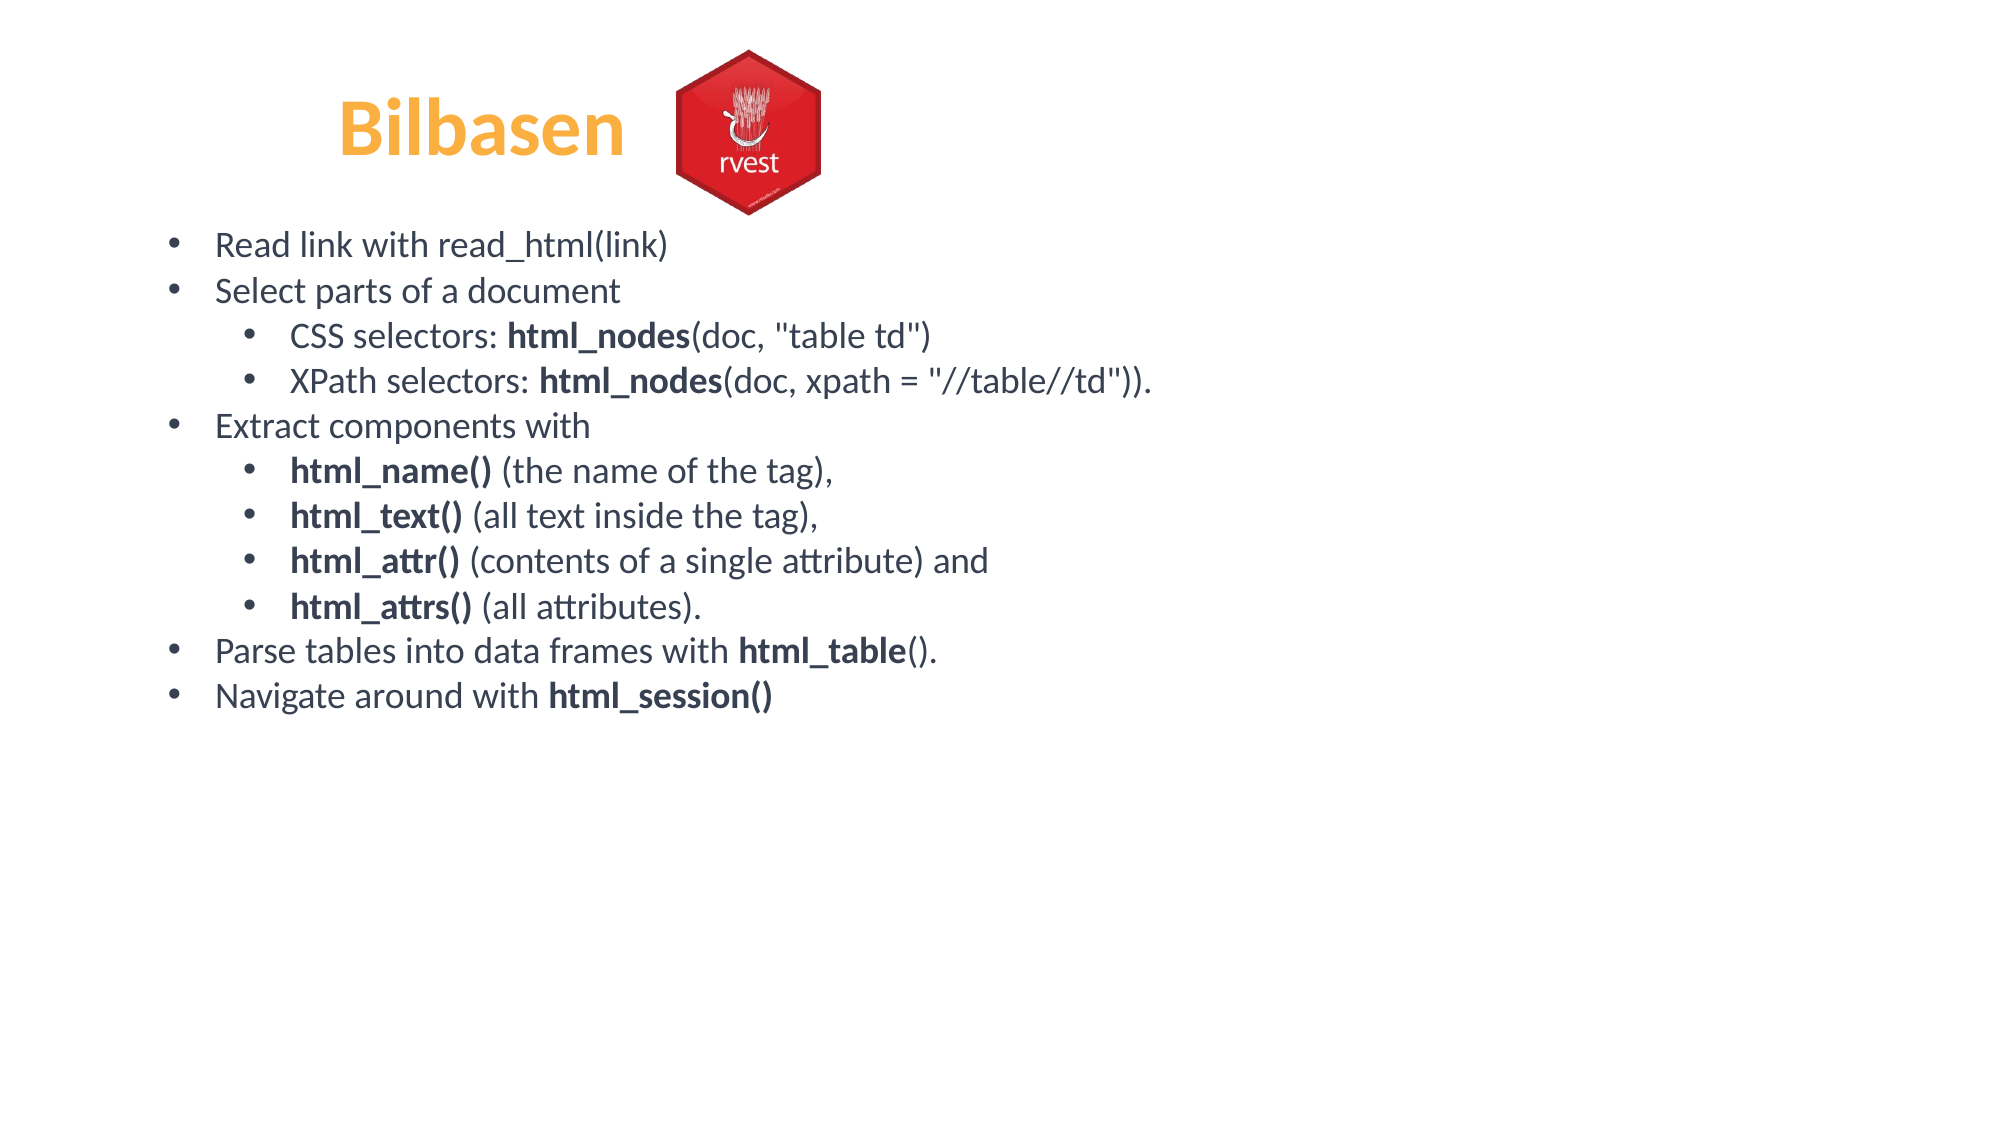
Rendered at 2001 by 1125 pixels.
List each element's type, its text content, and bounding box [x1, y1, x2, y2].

picture [676, 49, 821, 216]
text_box Read link with read_html(link) Select parts of a document CSS selectors: html_nodes(doc, "table td") XPath selectors: html_nodes(doc, xpath = "//table//td")). Extract components with html_name() (the name of the tag), html_text() (all text inside the tag), html_attr() (contents of a single attribute) and html_attrs() (all attributes). Parse tables into data frames with html_table(). Navigate around with html_session() [165, 218, 1164, 716]
title Bilbasen [336, 70, 634, 218]
